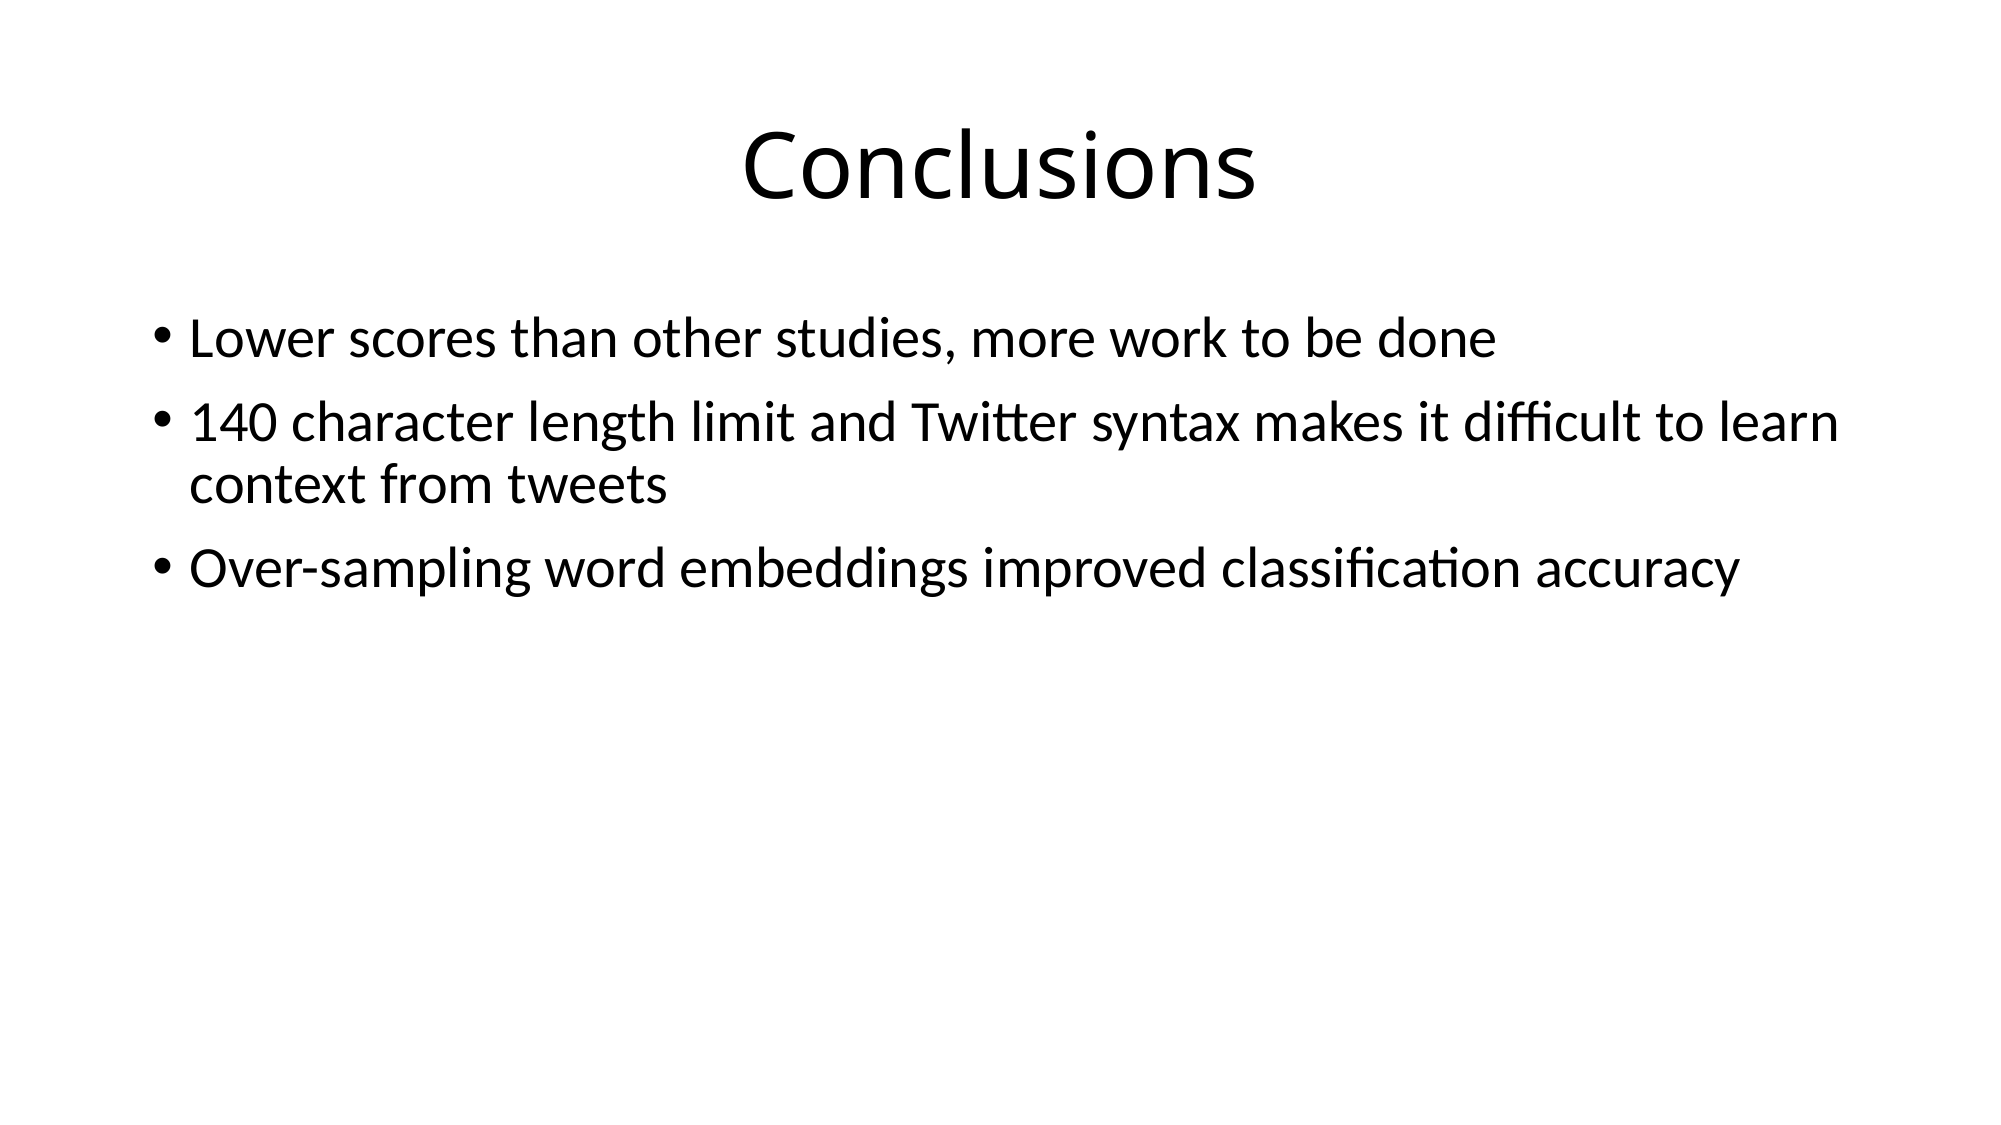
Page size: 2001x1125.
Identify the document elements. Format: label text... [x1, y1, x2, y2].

title Conclusions [137, 59, 1863, 278]
list Lower scores than other studies, more work to be done 140 character length limit and Twitter syntax makes it difficult to learn context from tweets Over-sampling word embeddings improved classification accuracy [137, 299, 1863, 1014]
